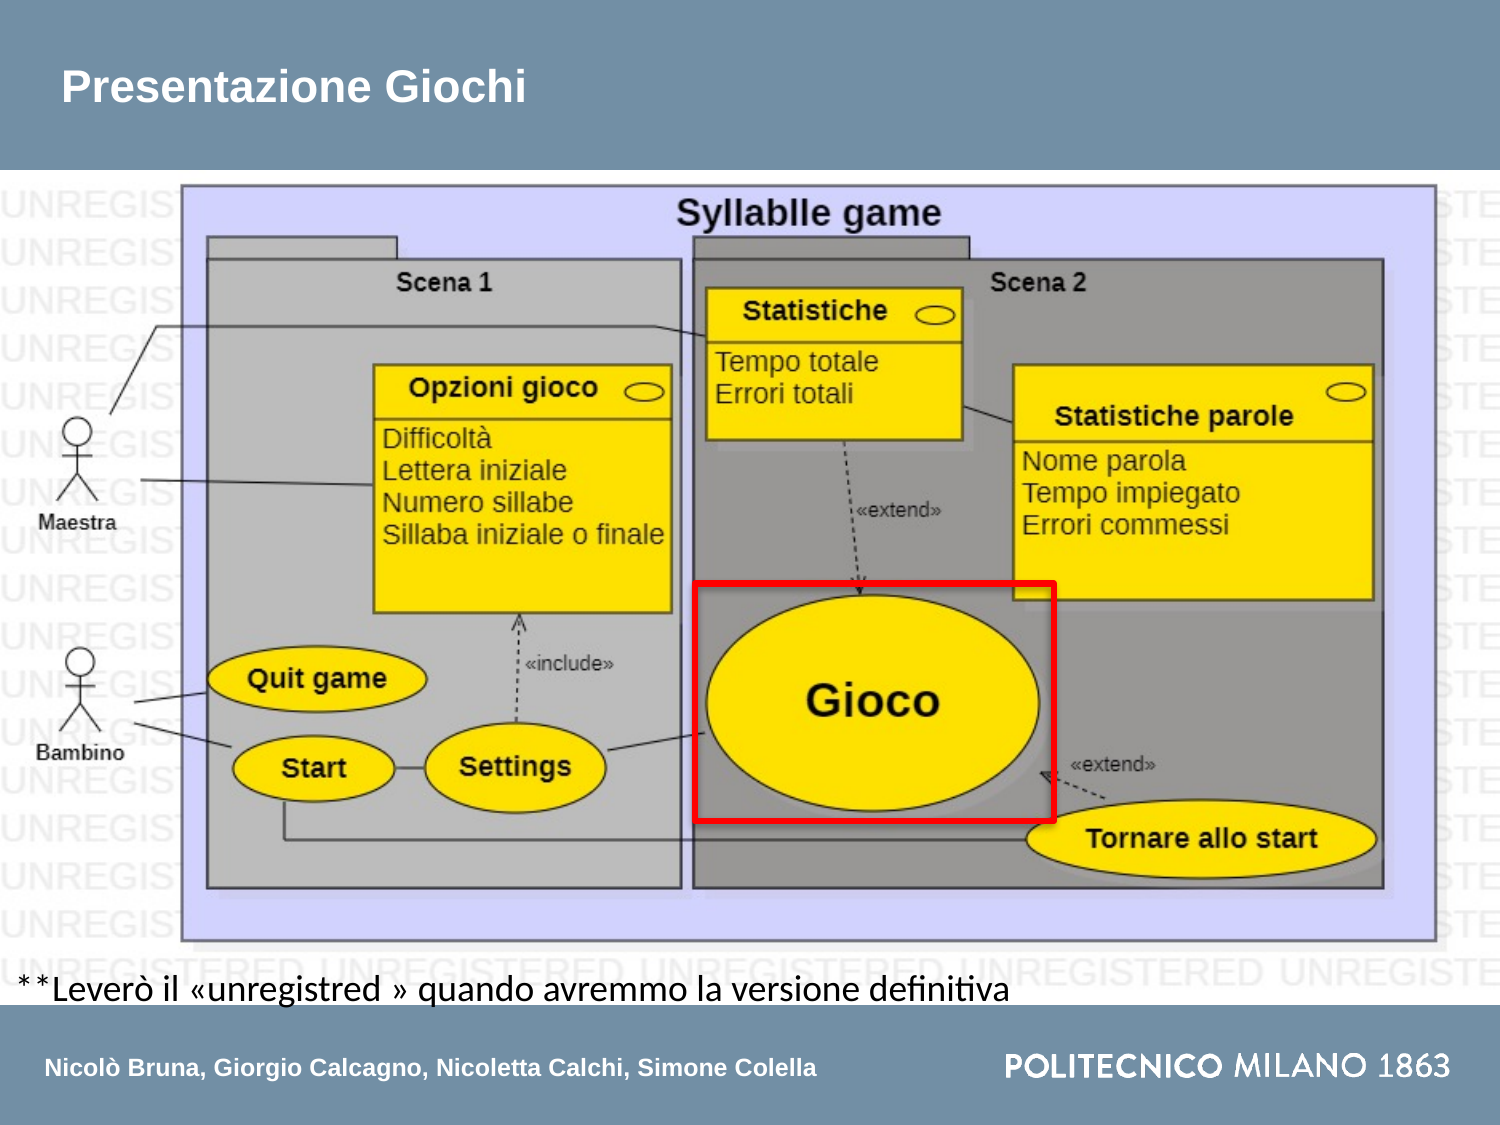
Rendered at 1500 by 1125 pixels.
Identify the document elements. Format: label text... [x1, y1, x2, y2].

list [0, 169, 1500, 1006]
title Presentazione Giochi [46, 49, 1454, 168]
picture [999, 1041, 1456, 1089]
